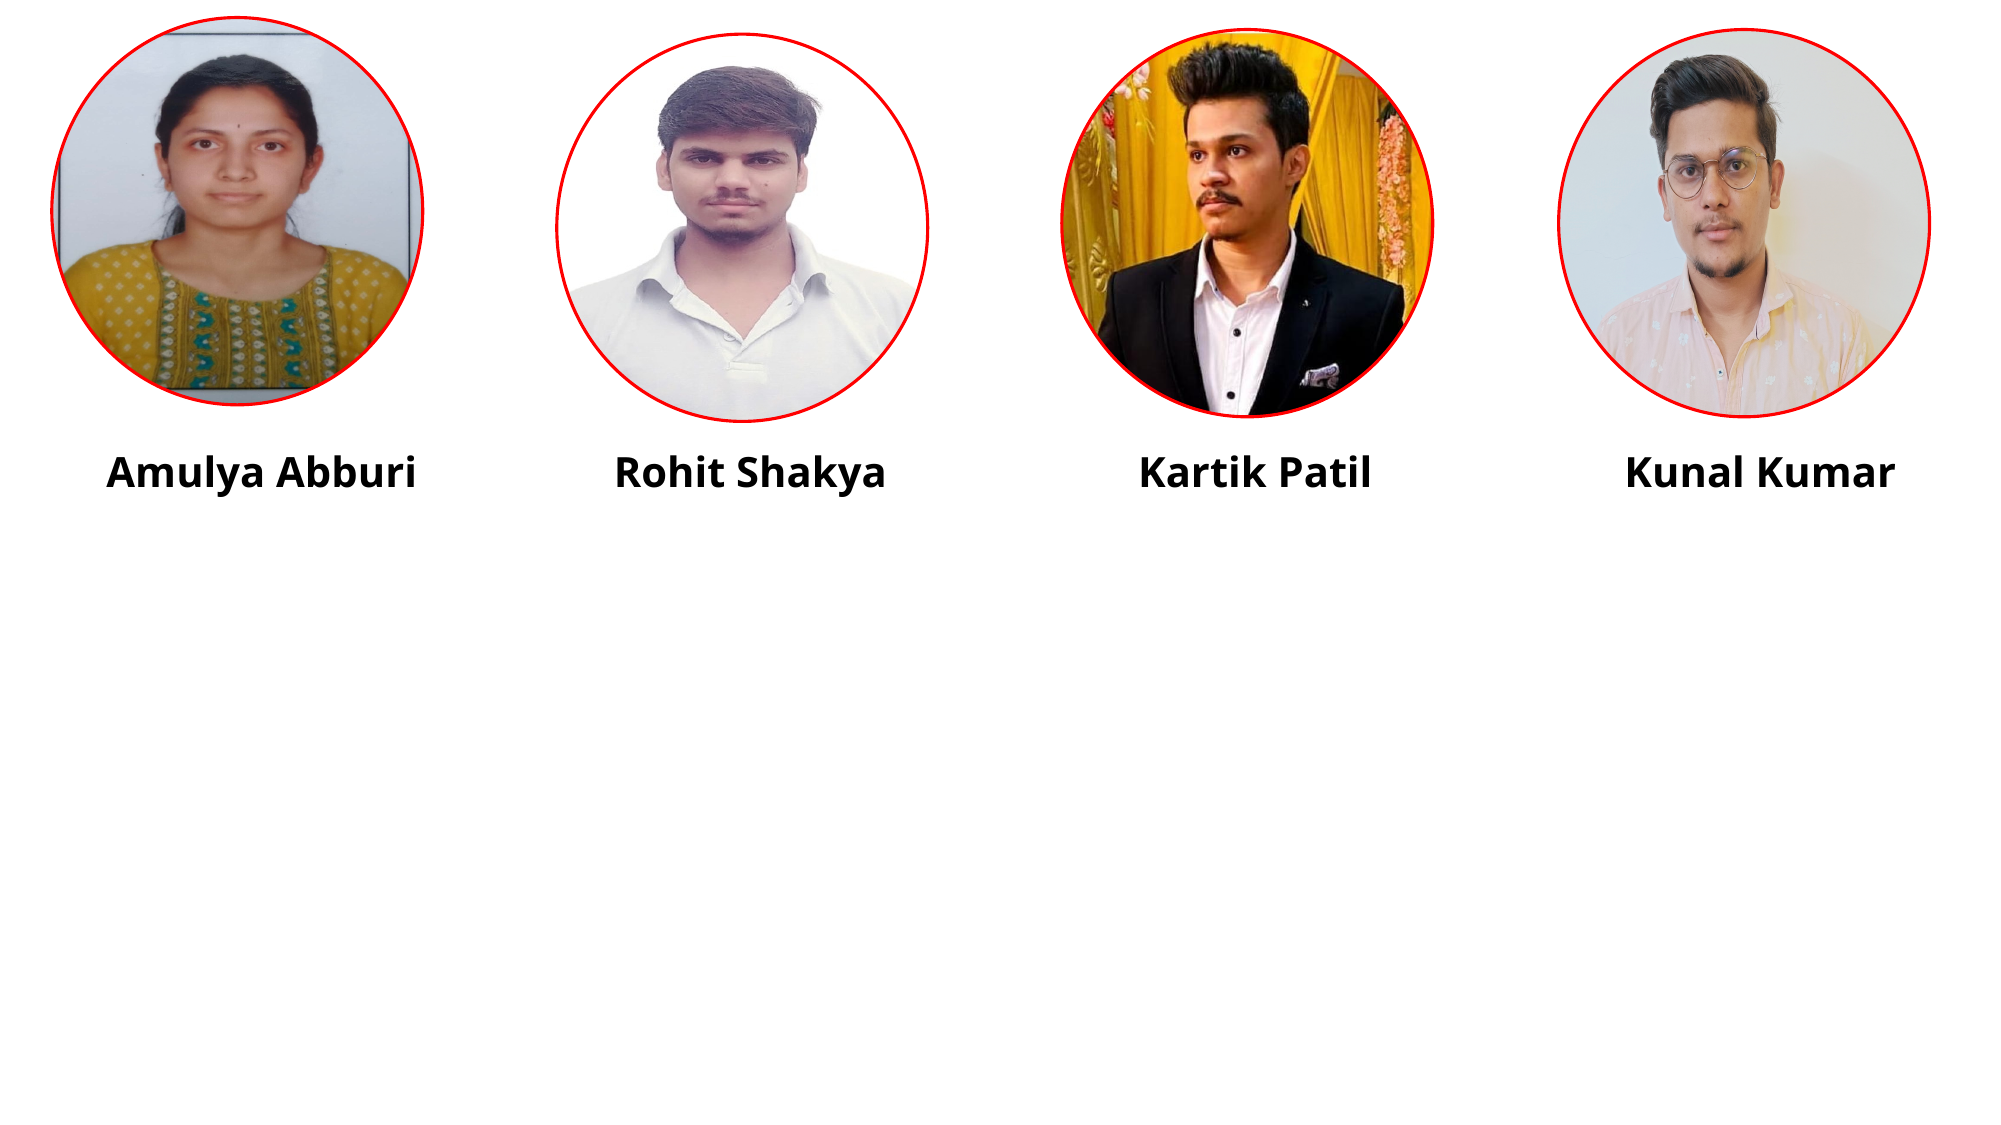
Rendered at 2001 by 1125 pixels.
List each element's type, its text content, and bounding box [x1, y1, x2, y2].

text_box [51, 17, 423, 405]
text_box [1061, 29, 1433, 417]
text_box Kartik Patil [1086, 438, 1425, 504]
text_box Amulya Abburi [76, 438, 448, 554]
text_box Kunal Kumar [1591, 438, 1930, 504]
text_box [556, 34, 928, 422]
text_box Rohit Shakya [581, 438, 920, 504]
text_box [1558, 29, 1930, 417]
